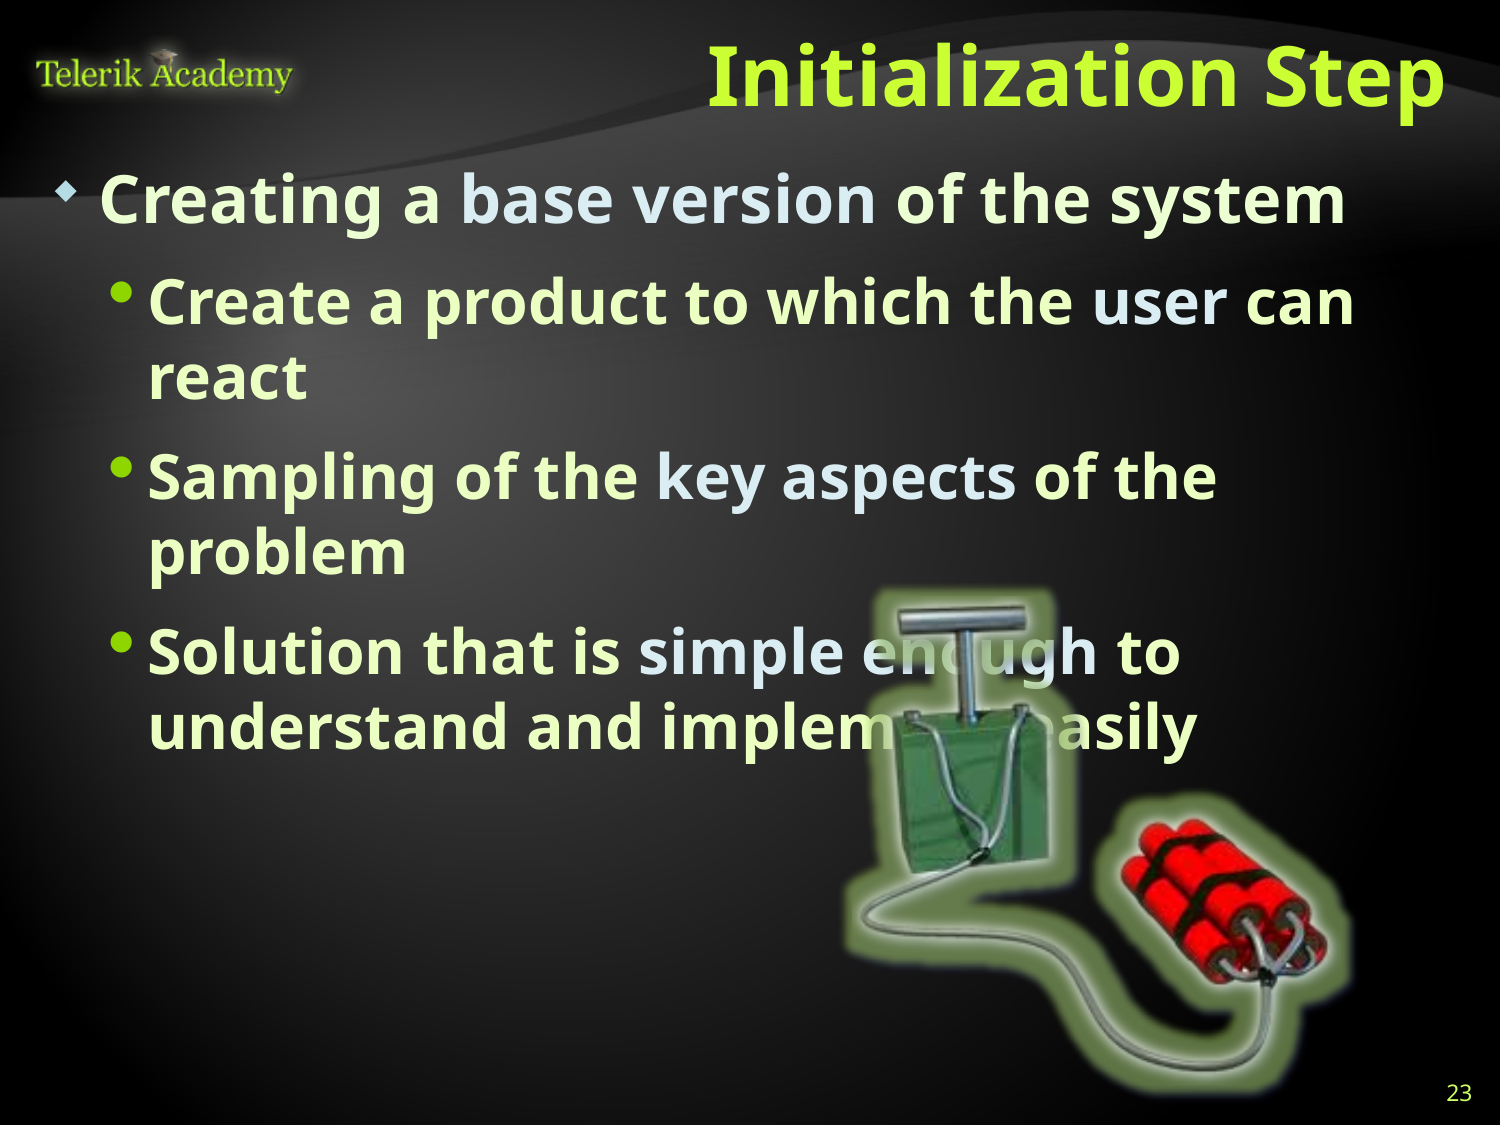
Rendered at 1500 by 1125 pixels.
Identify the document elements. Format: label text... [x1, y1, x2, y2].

title Initialization Step [300, 12, 1463, 149]
slide_number 23 [1412, 1074, 1488, 1113]
list Creating a base version of the system Create a product to which the user can react Sampling of the key aspects of the problem Solution that is simple enough to understand and implement easily [37, 149, 1463, 1100]
picture [0, 0, 1500, 1125]
